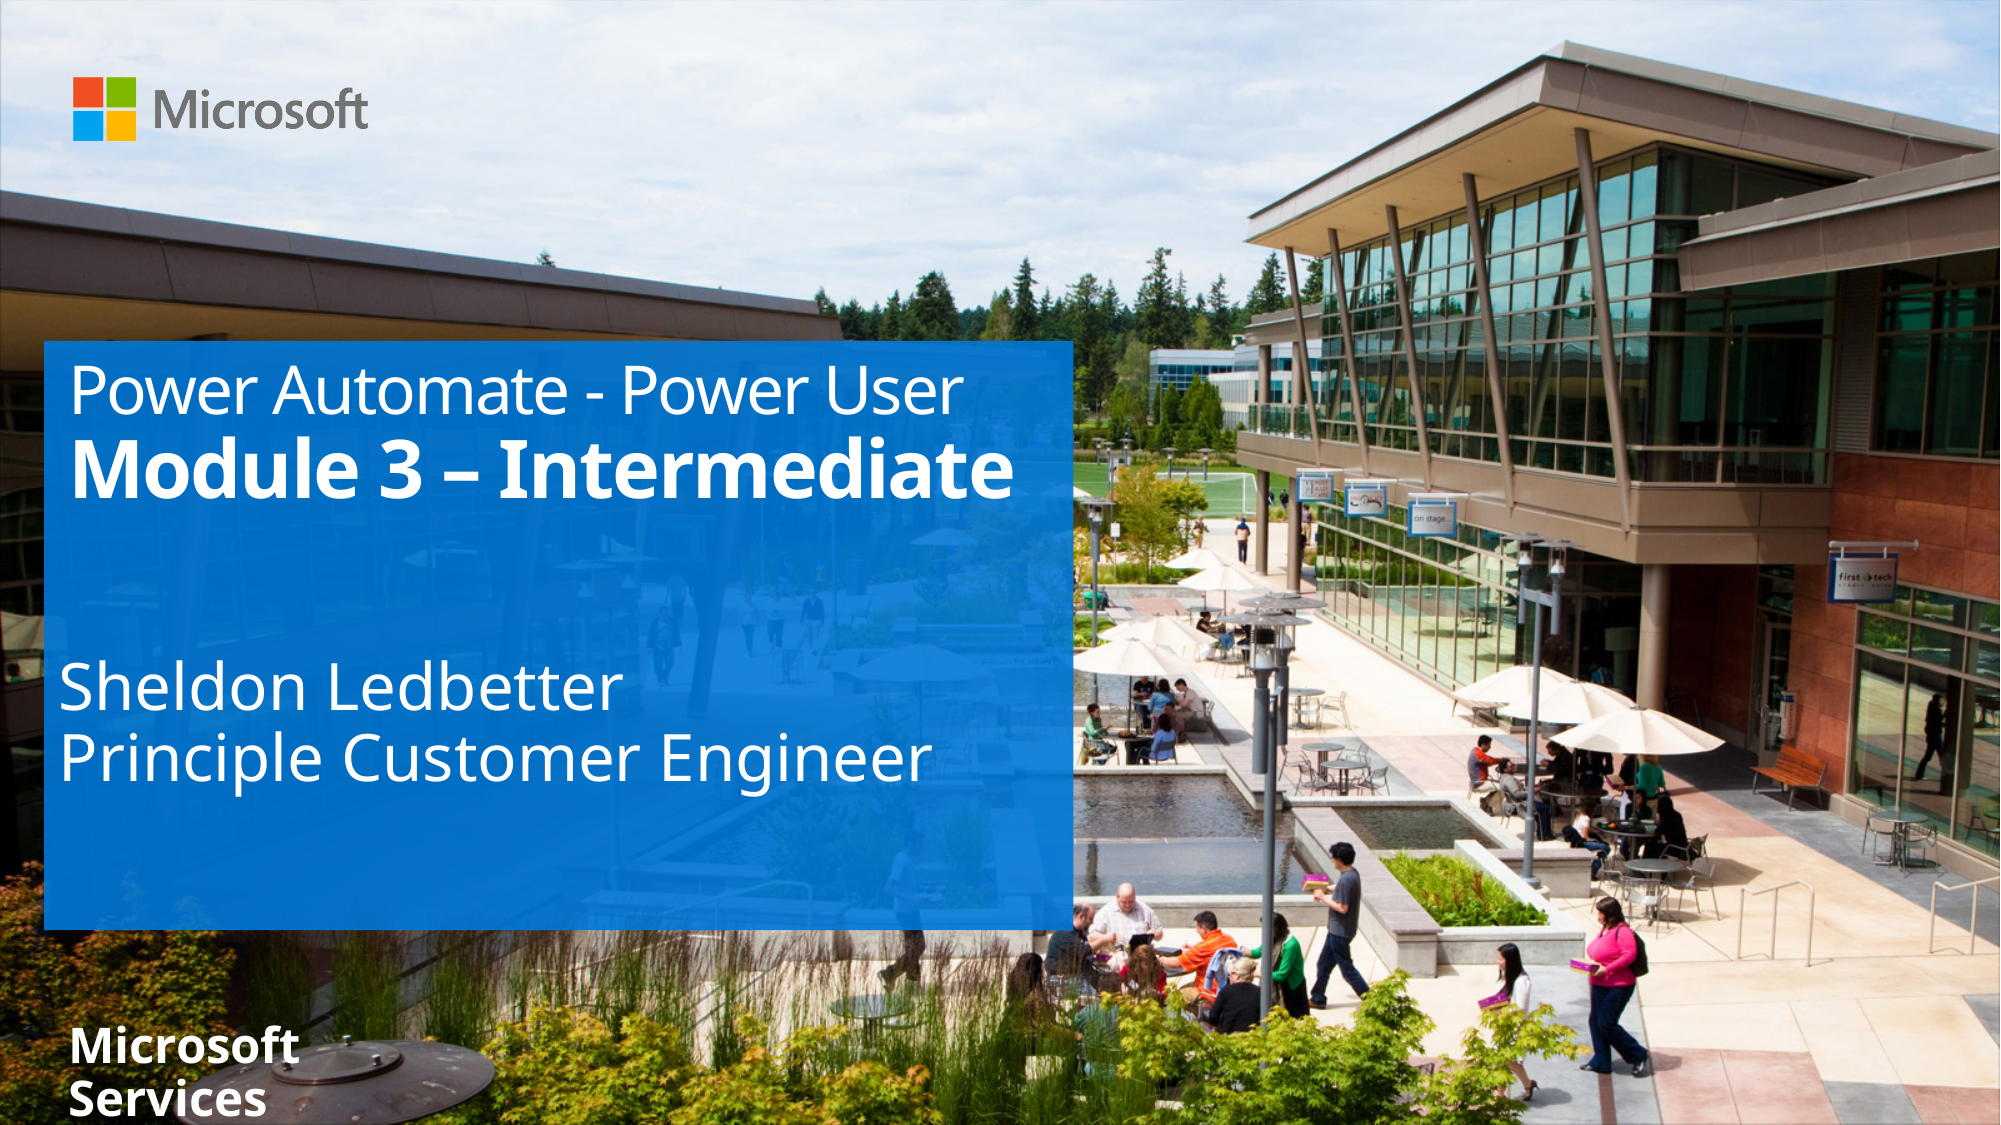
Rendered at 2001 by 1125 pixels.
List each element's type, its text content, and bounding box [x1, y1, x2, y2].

title Power Automate - Power User Module 3 – Intermediate [44, 340, 1074, 635]
picture [0, 0, 2000, 1125]
list Sheldon Ledbetter Principle Customer Engineer [43, 636, 1074, 931]
